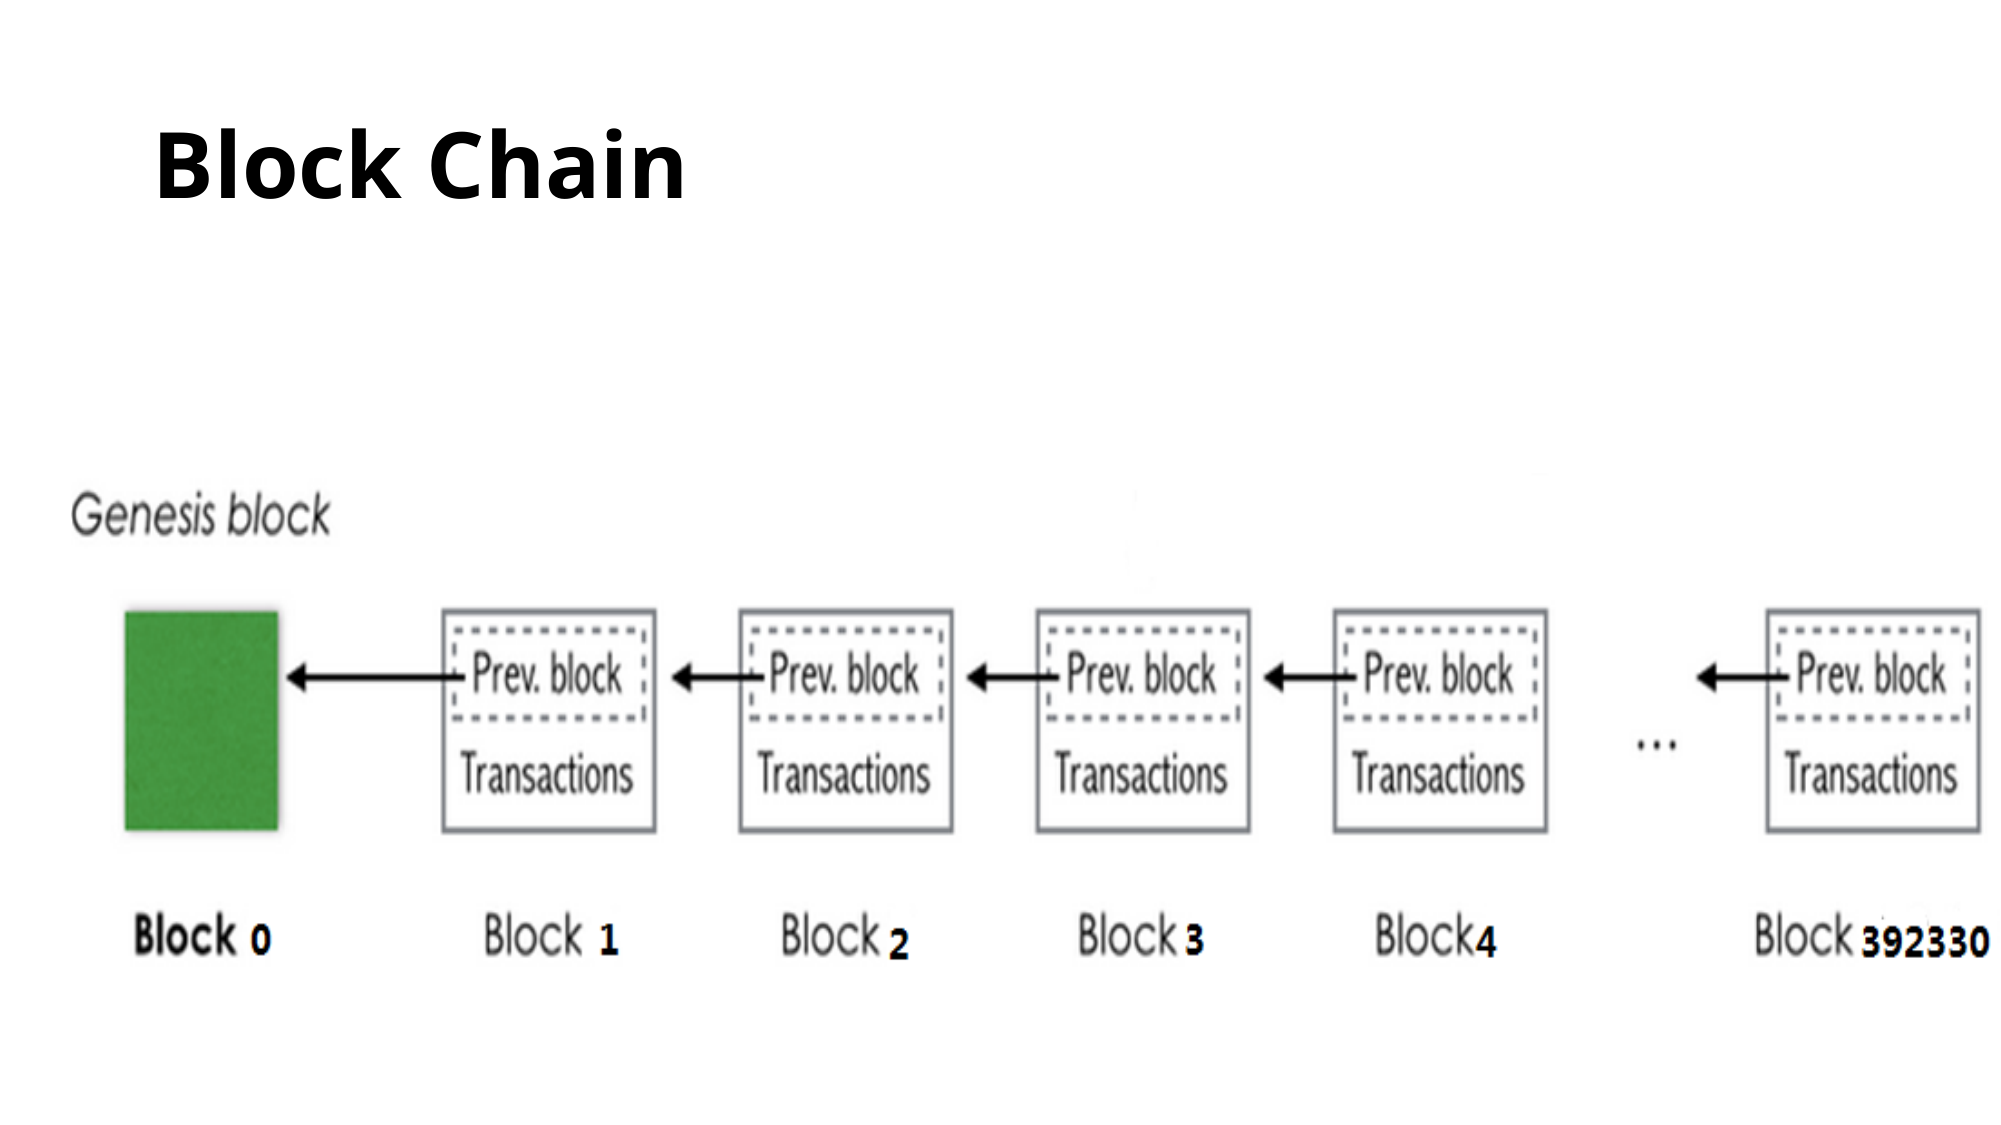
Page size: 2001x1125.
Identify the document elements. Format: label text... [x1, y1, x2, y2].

picture [71, 473, 2000, 989]
title Block Chain [137, 59, 1863, 278]
